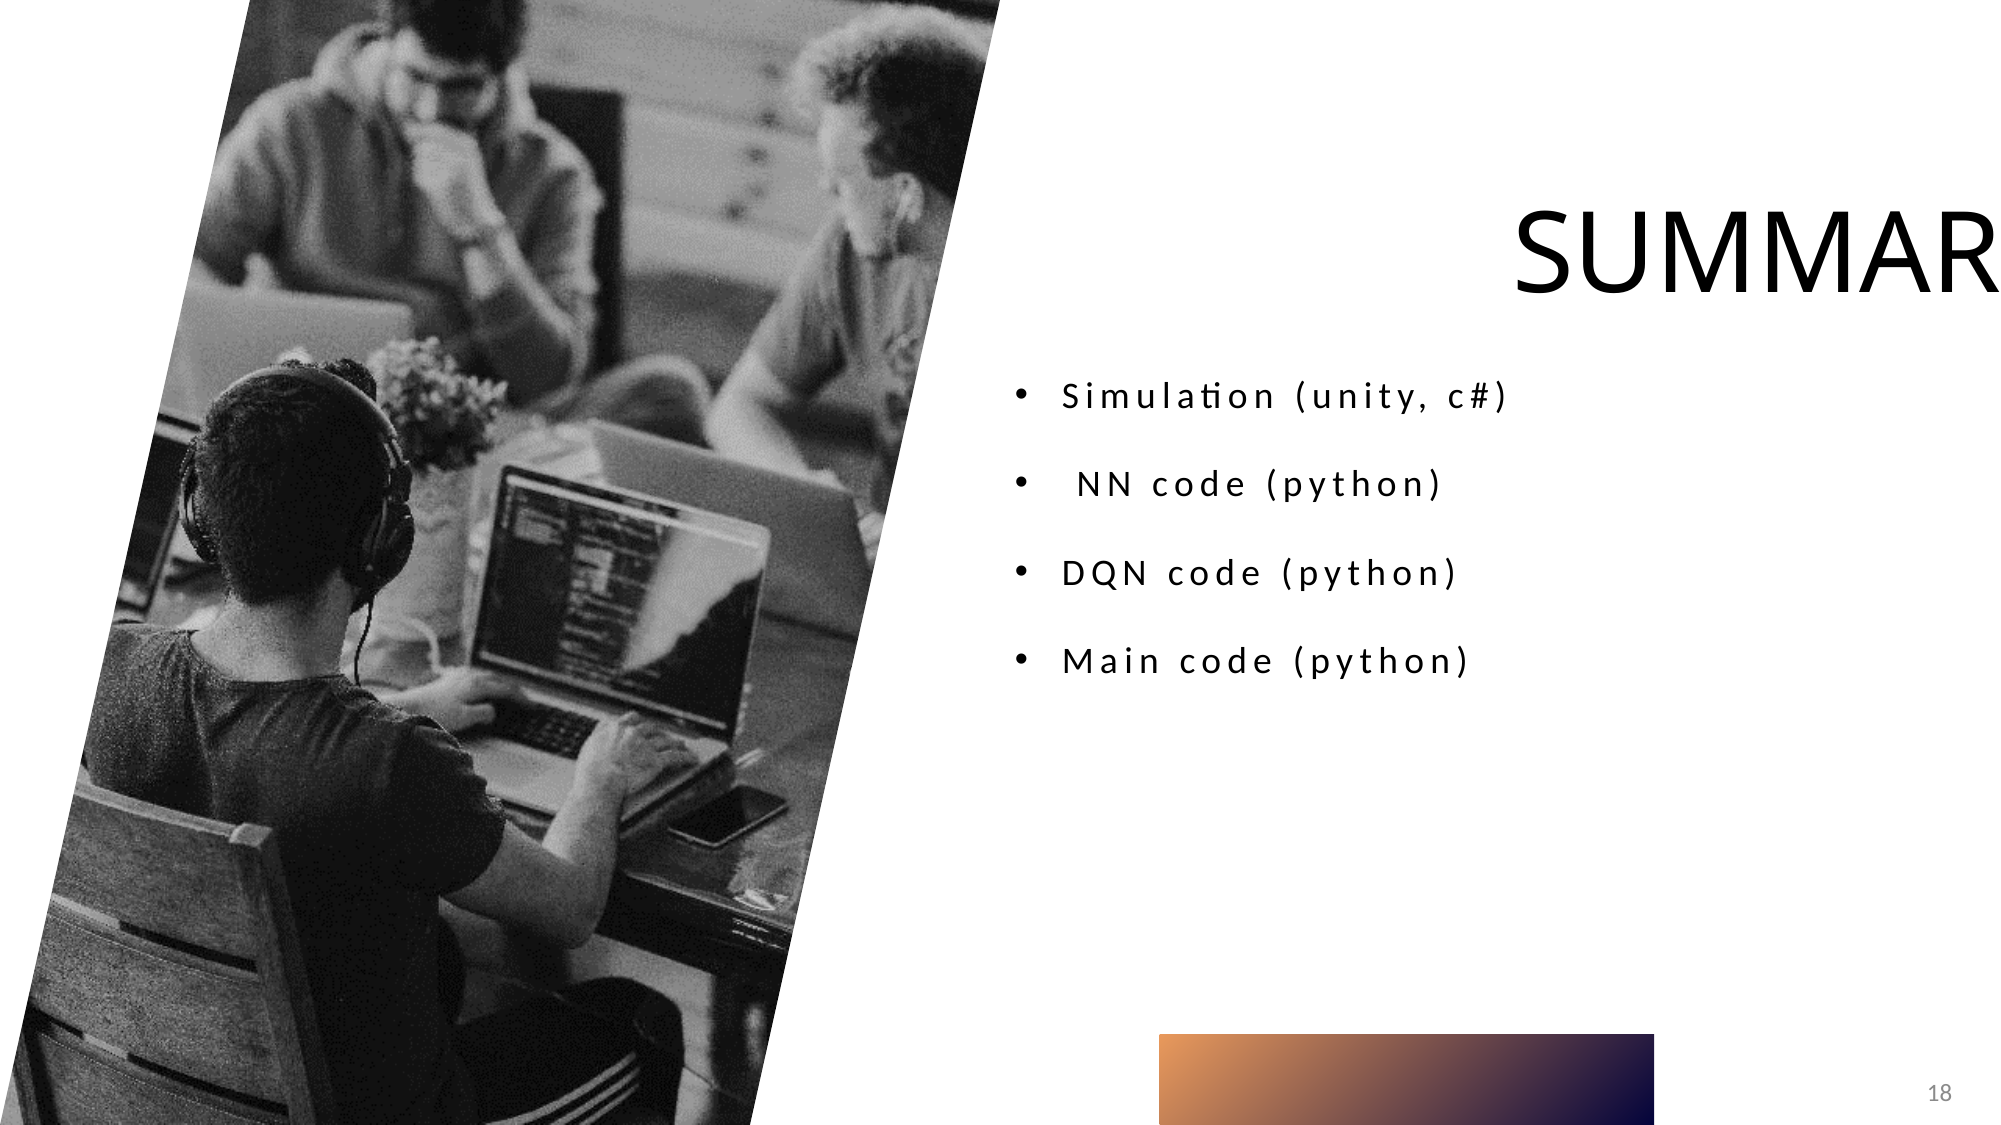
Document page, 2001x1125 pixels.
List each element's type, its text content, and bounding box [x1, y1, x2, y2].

slide_number 18 [1894, 1061, 1968, 1121]
list Simulation (unity, c#) NN code (python) DQN code (python) Main code (python) [1000, 341, 1895, 965]
title summary [1497, 105, 2000, 341]
picture [0, 0, 1000, 1125]
